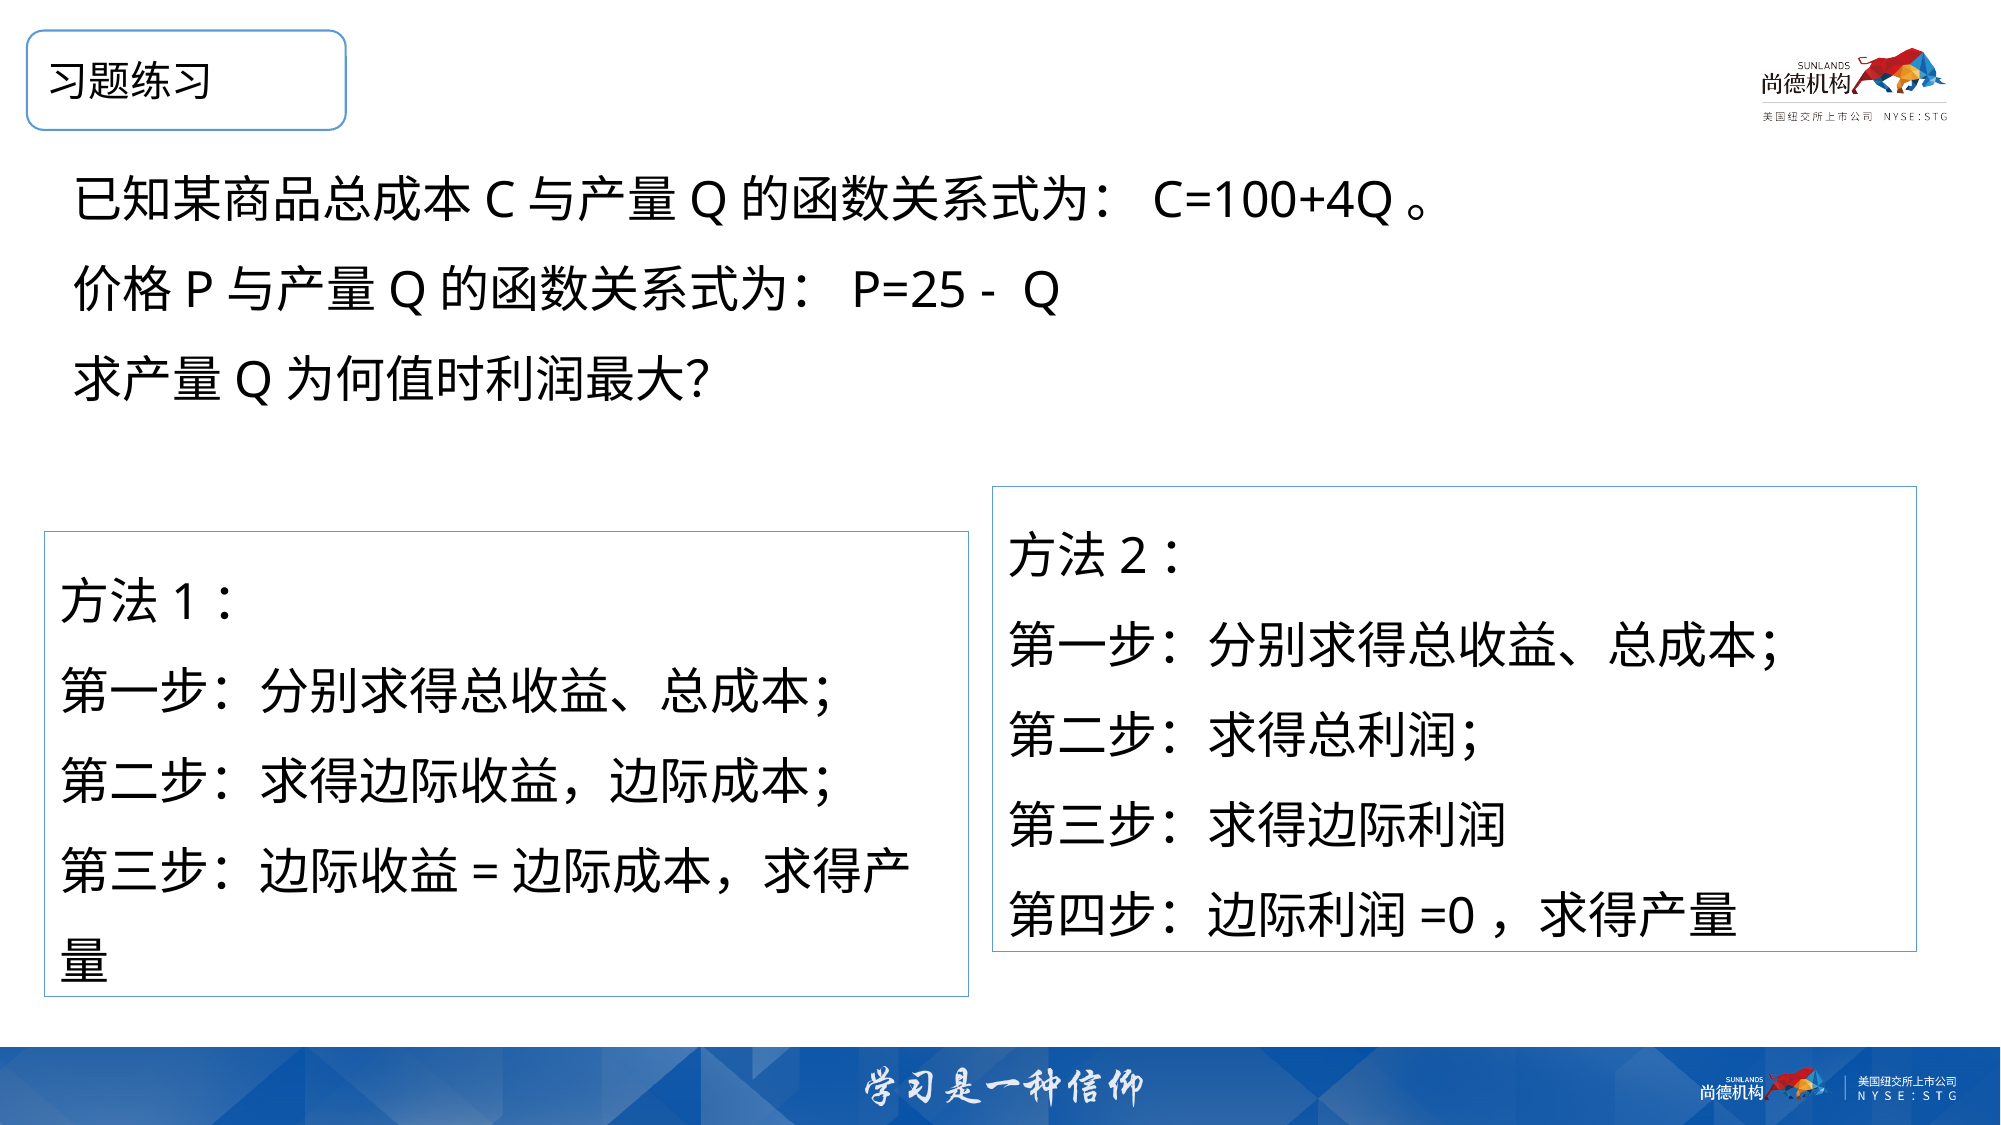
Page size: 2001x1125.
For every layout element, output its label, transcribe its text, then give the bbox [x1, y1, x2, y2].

text_box 方法1： 第一步：分别求得总收益、总成本； 第二步：求得边际收益，边际成本； 第三步：边际收益=边际成本，求得产量 [44, 531, 969, 997]
text_box 习题练习 [25, 29, 347, 131]
picture [1720, 19, 1989, 150]
text_box 方法2： 第一步：分别求得总收益、总成本； 第二步：求得总利润； 第三步：求得边际利润 第四步：边际利润=0，求得产量 [992, 486, 1917, 952]
picture [0, 1047, 2001, 1125]
